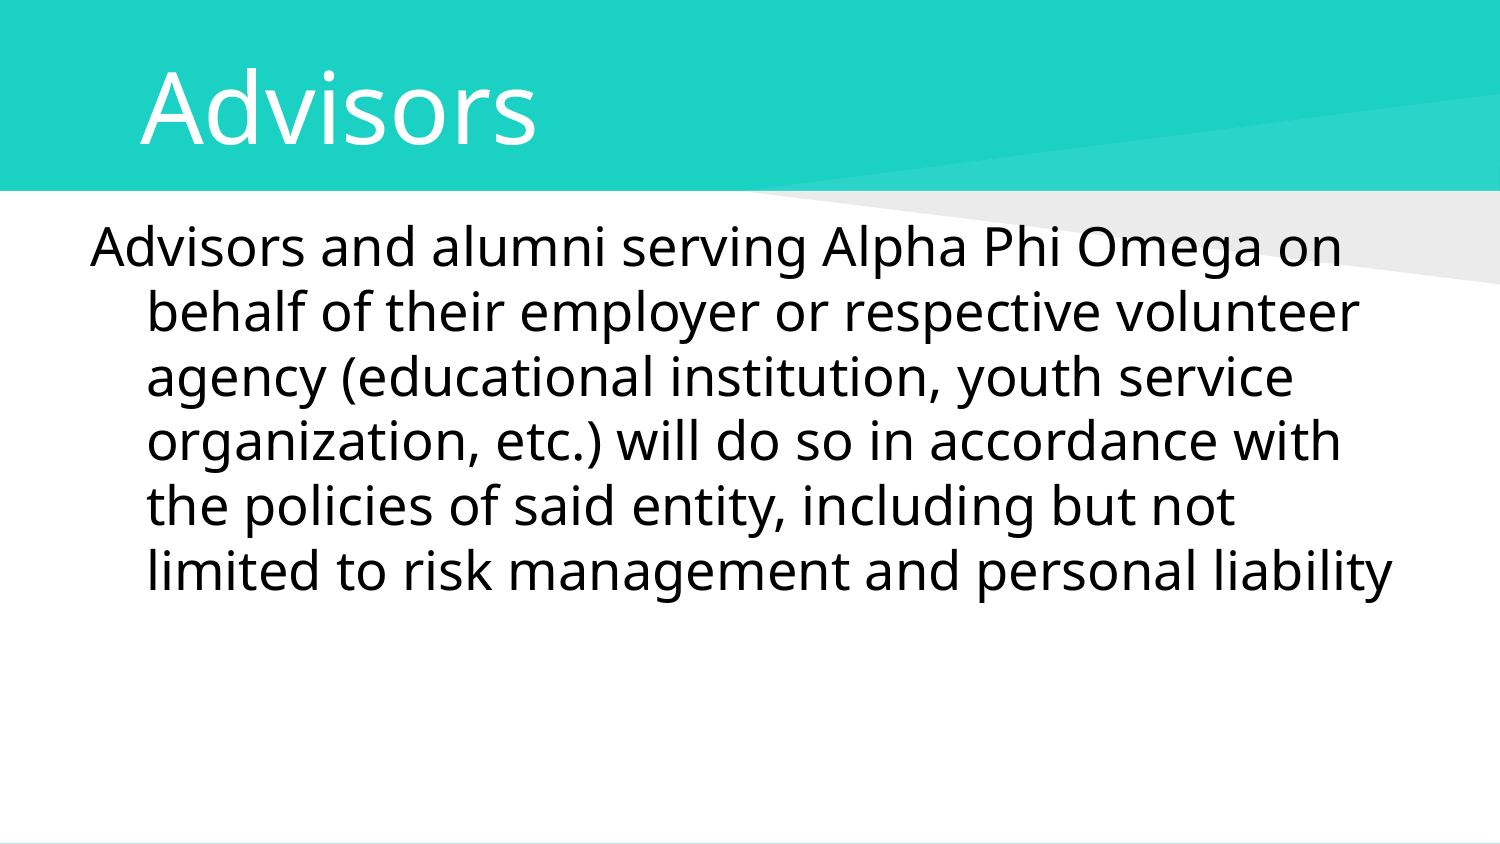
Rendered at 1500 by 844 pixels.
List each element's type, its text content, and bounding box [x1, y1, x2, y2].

title Advisors [75, 33, 1425, 175]
list Advisors and alumni serving Alpha Phi Omega on behalf of their employer or respective volunteer agency (educational institution, youth service organization, etc.) will do so in accordance with the policies of said entity, including but not limited to risk management and personal liability [75, 196, 1425, 808]
